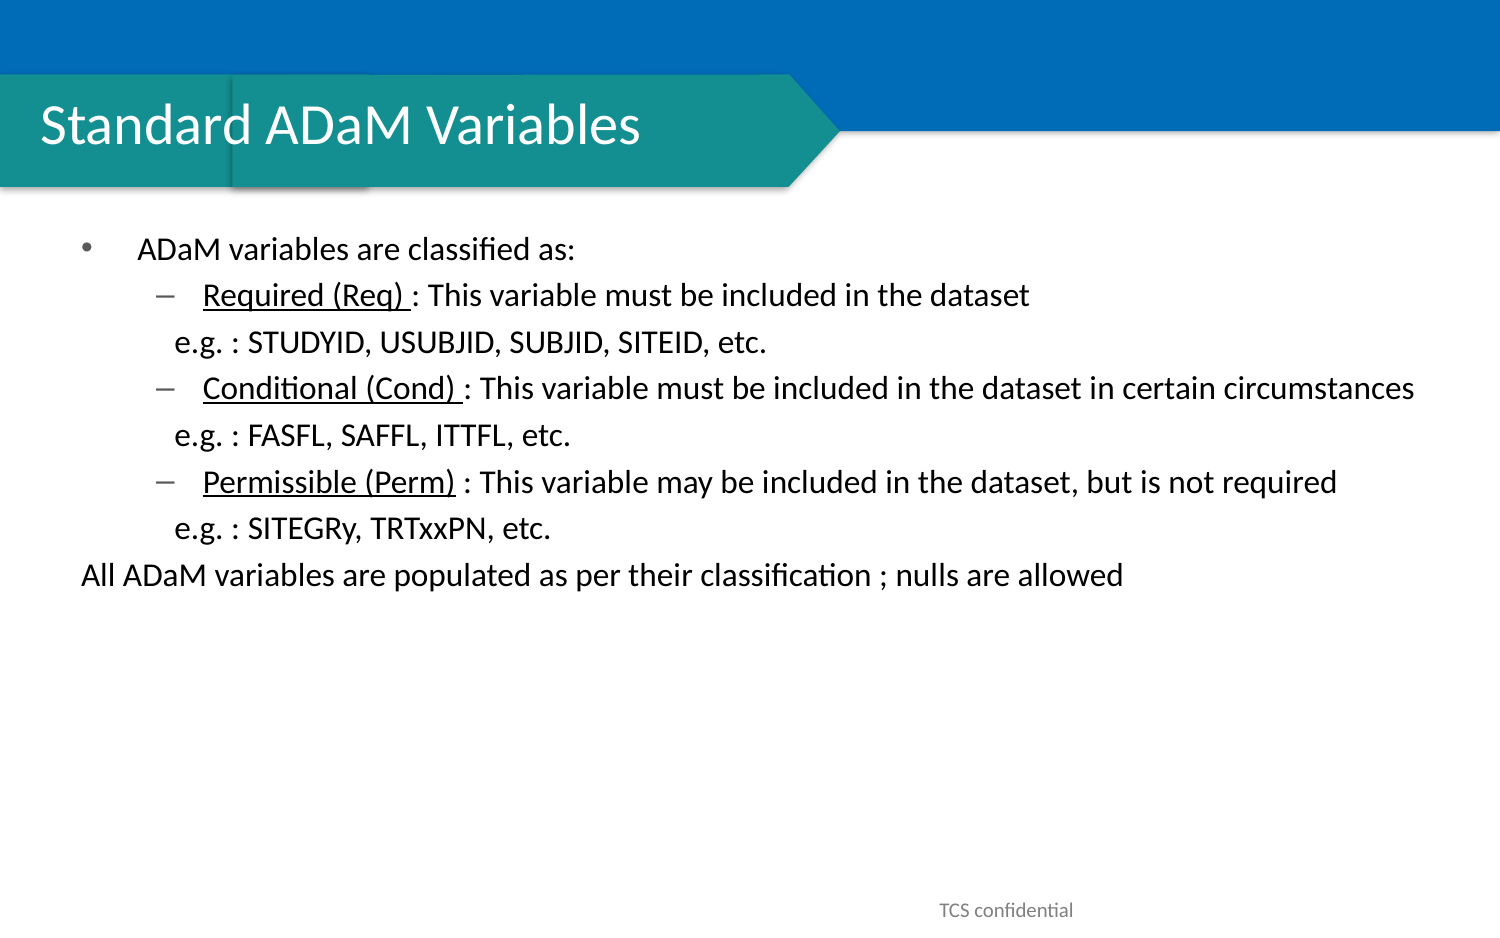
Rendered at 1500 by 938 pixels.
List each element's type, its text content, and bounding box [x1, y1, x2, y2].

title Standard ADaM Variables [12, 78, 669, 167]
list ADaM variables are classified as: Required (Req) : This variable must be included in the dataset e.g. : STUDYID, USUBJID, SUBJID, SITEID, etc. Conditional (Cond) : This variable must be included in the dataset in certain circumstances e.g. : FASFL, SAFFL, ITTFL, etc. Permissible (Perm) : This variable may be included in the dataset, but is not required e.g. : SITEGRy, TRTxxPN, etc. All ADaM variables are populated as per their classification ; nulls are allowed [66, 219, 1463, 839]
list TCS confidential [775, 891, 1238, 927]
